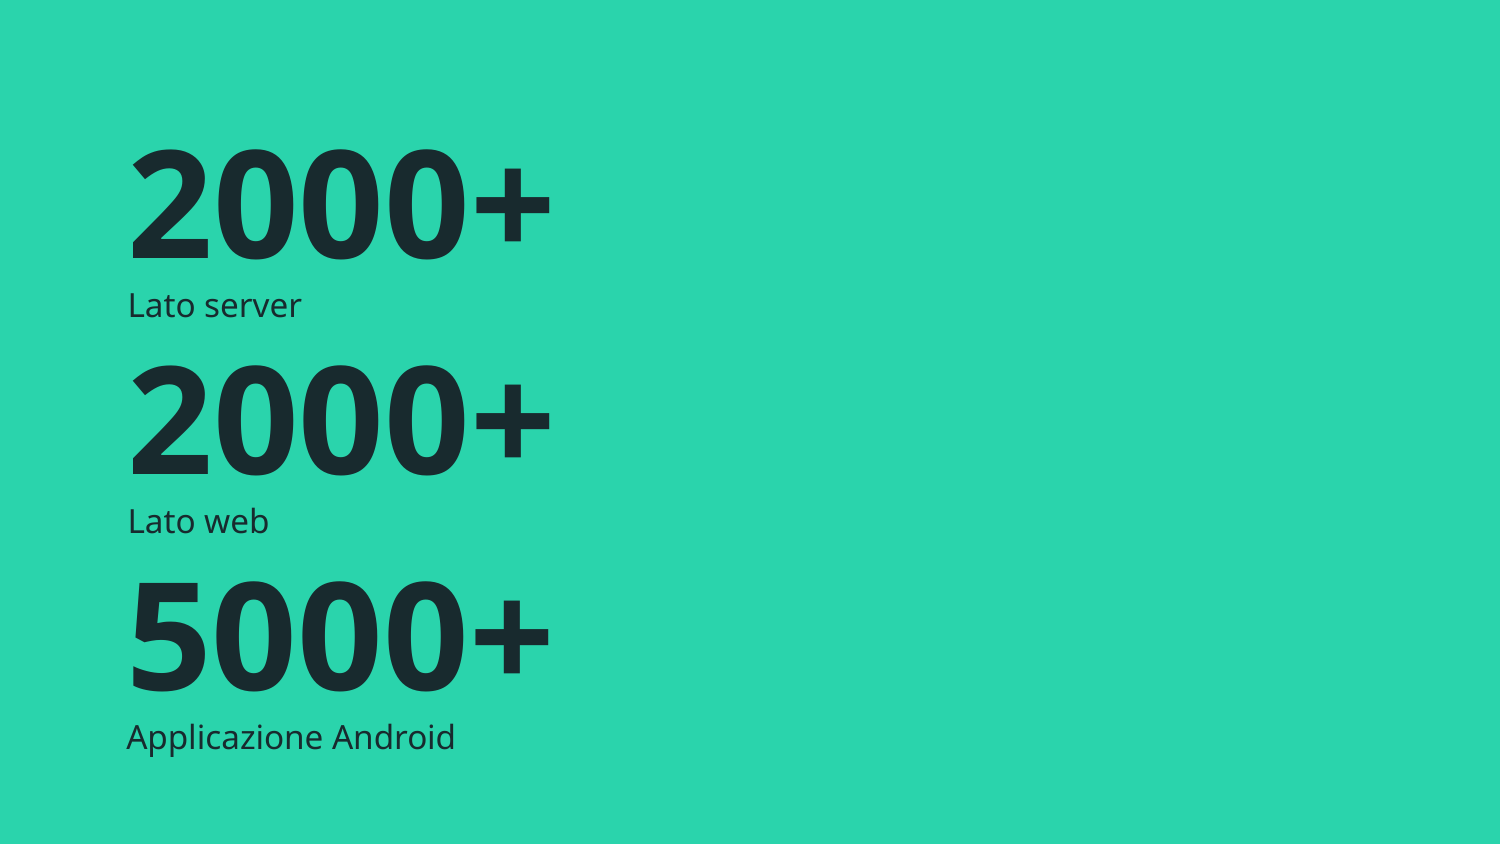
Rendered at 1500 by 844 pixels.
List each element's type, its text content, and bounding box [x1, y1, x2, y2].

subtitle Lato web [112, 450, 1388, 527]
title 2000+ [112, 93, 1388, 234]
title 5000+ [111, 525, 1387, 665]
subtitle Lato server [112, 234, 1388, 309]
title 2000+ [112, 309, 1388, 450]
subtitle Applicazione Android [111, 665, 1387, 742]
